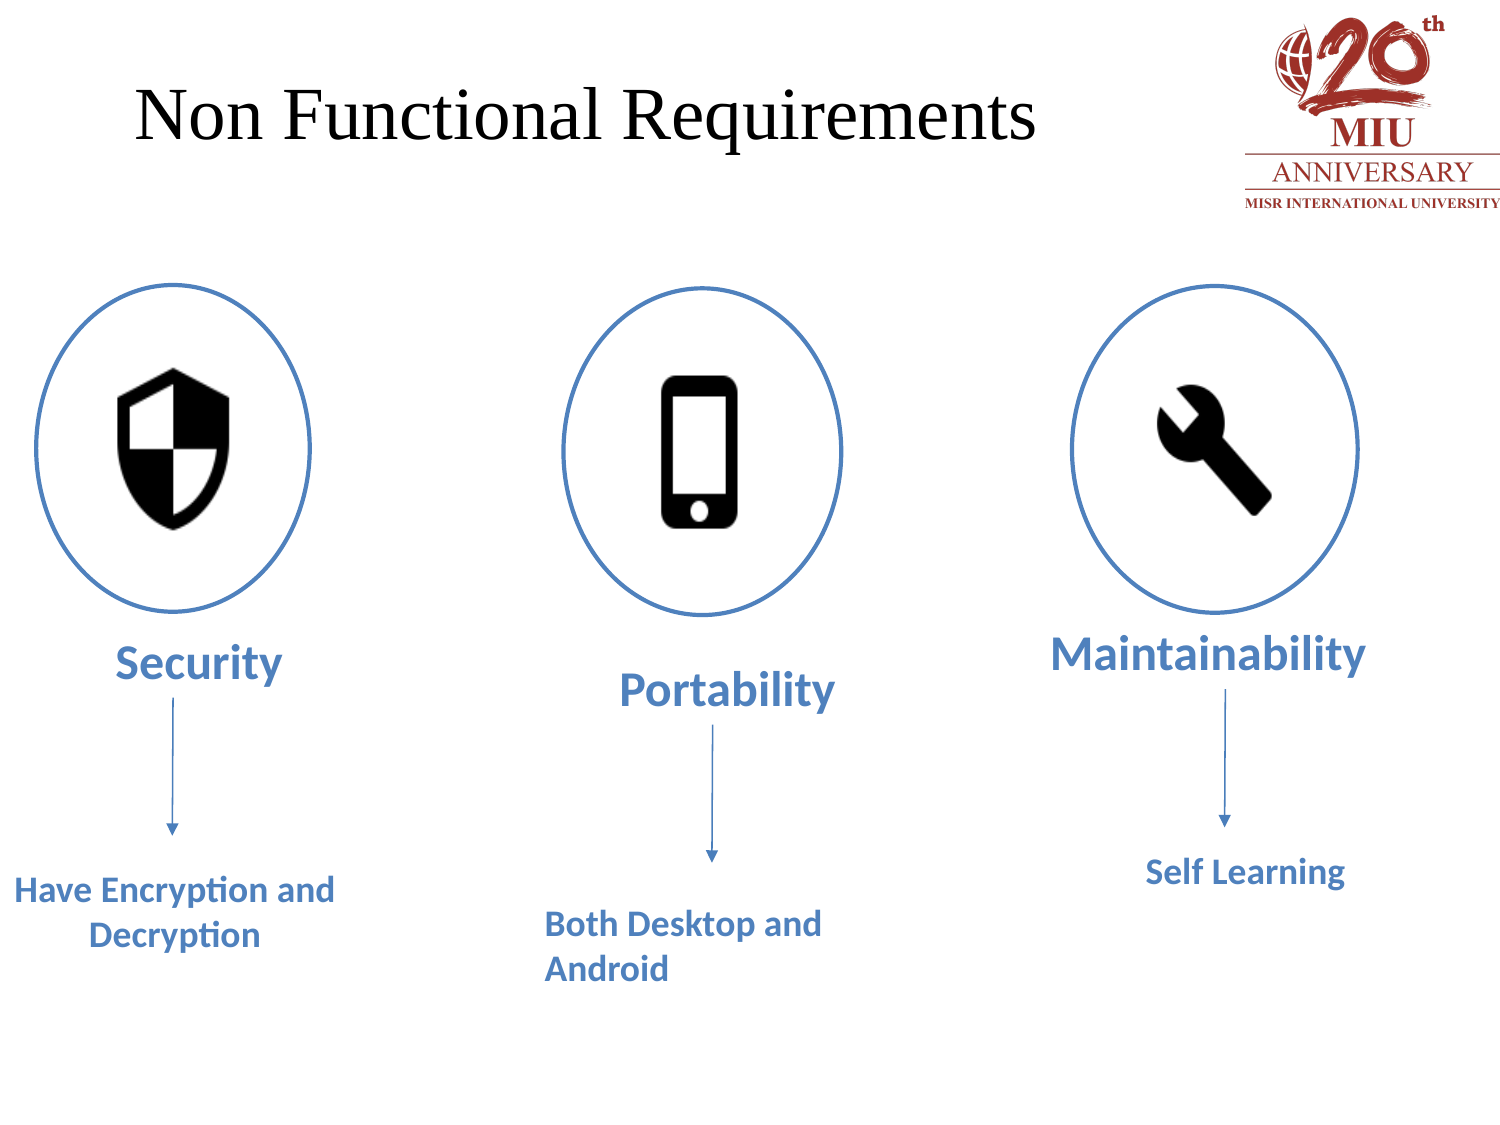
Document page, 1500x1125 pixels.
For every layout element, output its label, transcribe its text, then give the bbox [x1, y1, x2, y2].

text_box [529, 287, 991, 997]
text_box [0, 284, 481, 964]
picture [1244, 14, 1500, 218]
text_box Non Functional Requirements [120, 56, 1108, 252]
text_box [1034, 285, 1500, 901]
